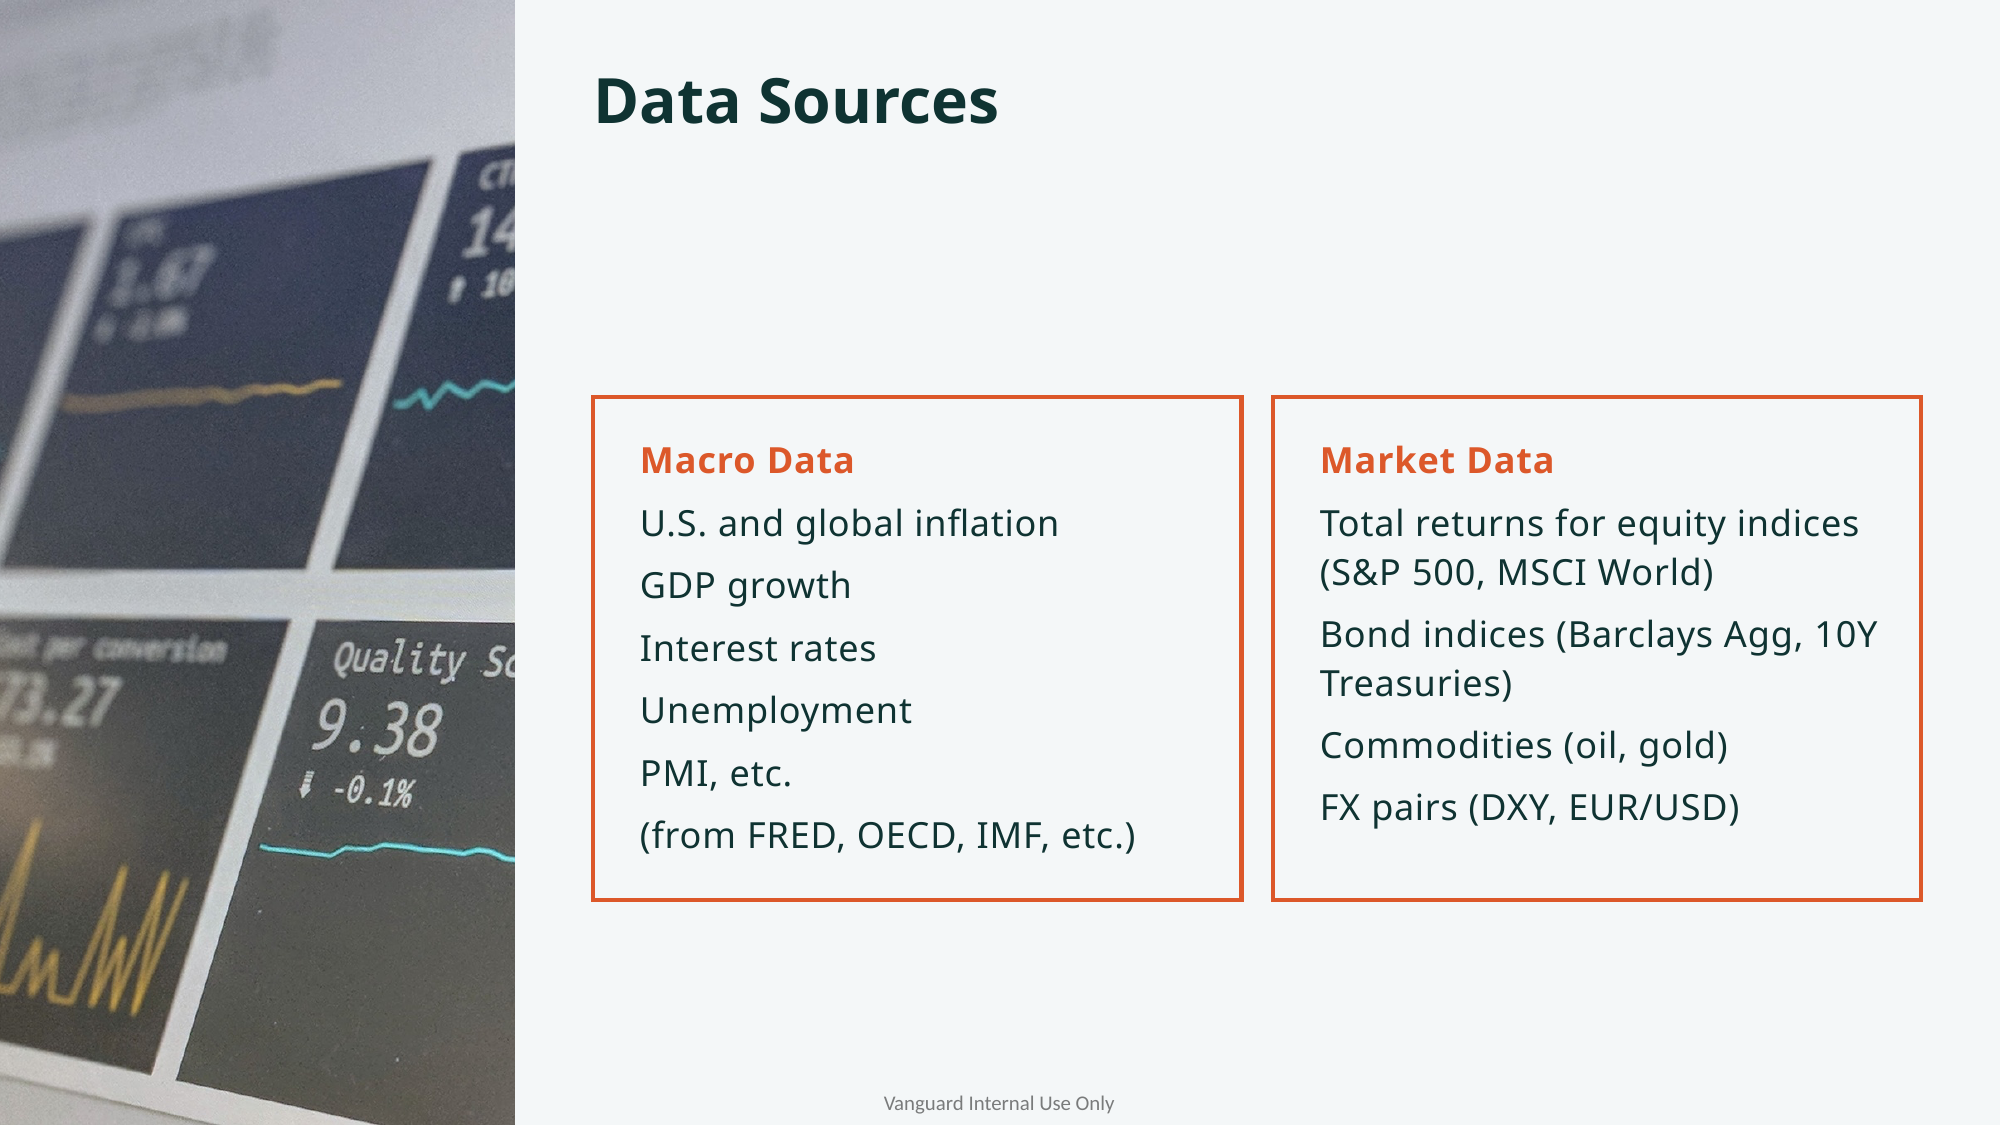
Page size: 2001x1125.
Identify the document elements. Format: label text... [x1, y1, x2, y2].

text_box U.S. and global inflation [639, 494, 1268, 543]
text_box Commodities (oil, gold) [1319, 715, 1948, 765]
text_box (from FRED, OECD, IMF, etc.) [639, 806, 1268, 855]
text_box Macro Data [639, 431, 1268, 480]
text_box Data Sources [593, 68, 2000, 136]
text_box Bond indices (Barclays Agg, 10Y Treasuries) [1319, 604, 1948, 702]
picture [0, 0, 516, 1125]
text_box Interest rates [639, 619, 1268, 668]
text_box [593, 396, 1242, 900]
text_box [1272, 396, 1922, 900]
text_box GDP growth [639, 556, 1268, 605]
text_box Unemployment [639, 681, 1268, 730]
text_box Total returns for equity indices (S&P 500, MSCI World) [1319, 494, 1948, 591]
text_box Market Data [1319, 431, 1948, 480]
text_box PMI, etc. [639, 744, 1268, 793]
text_box FX pairs (DXY, EUR/USD) [1319, 778, 1948, 827]
